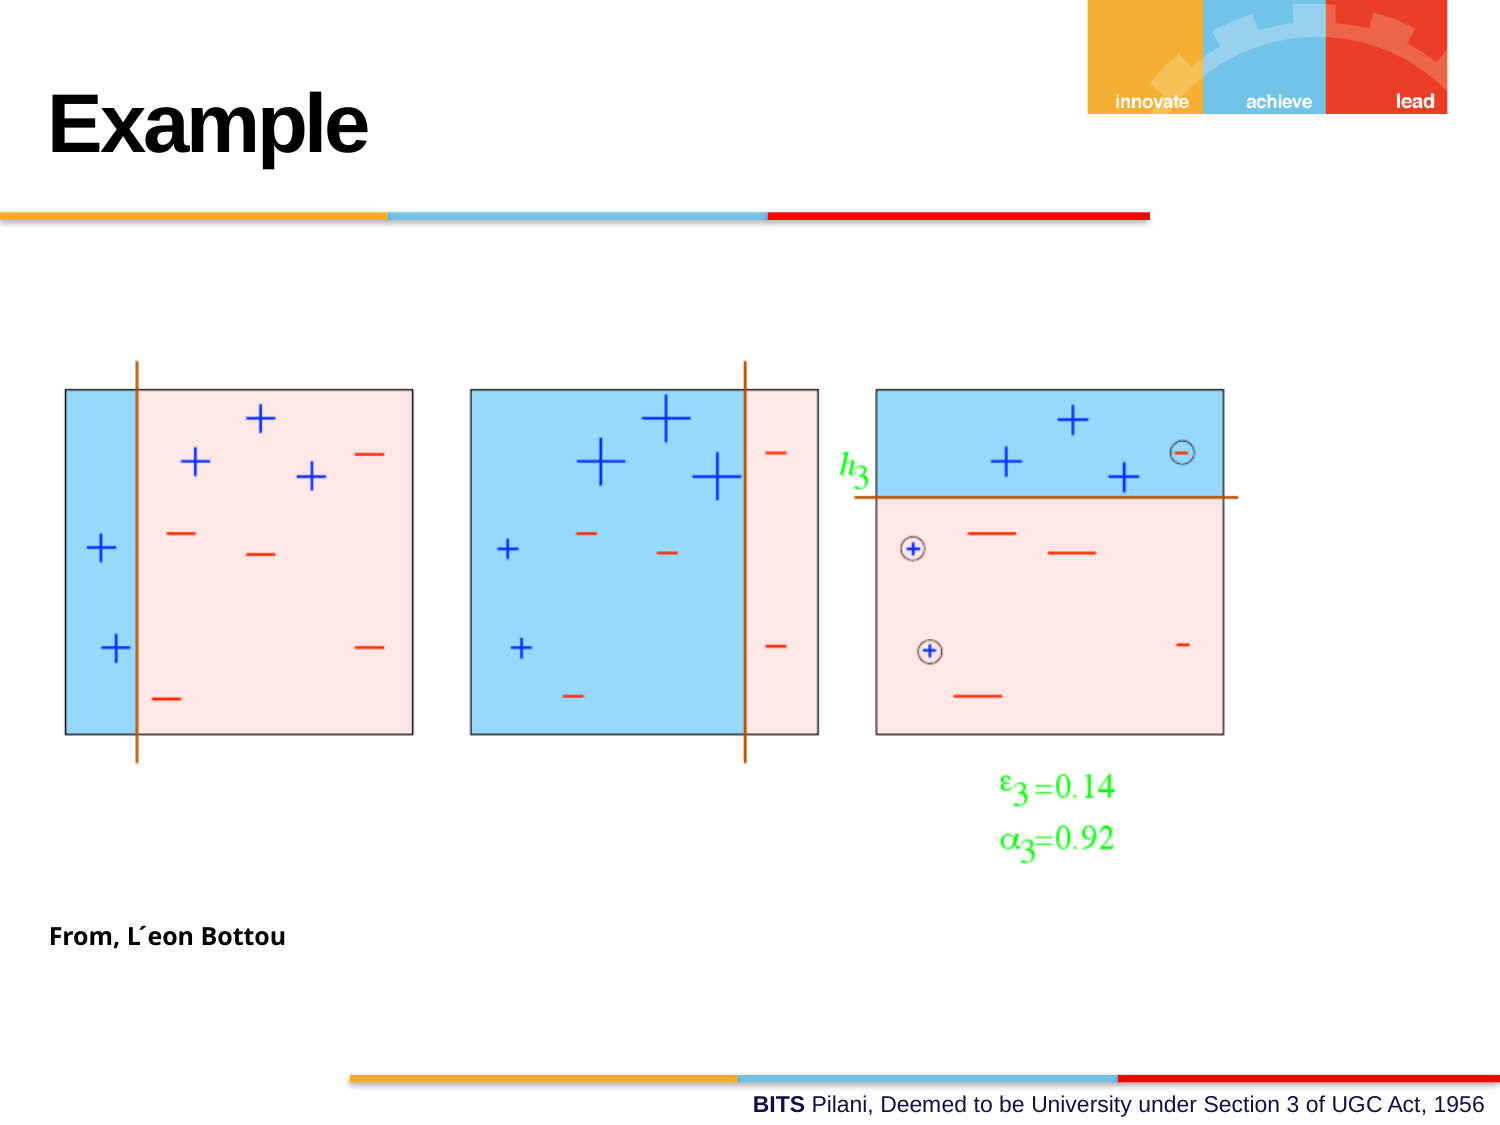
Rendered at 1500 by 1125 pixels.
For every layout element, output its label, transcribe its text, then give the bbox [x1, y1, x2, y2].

picture [1087, 0, 1448, 114]
picture [18, 348, 1279, 880]
list [49, 24, 1088, 213]
text_box Example [36, 71, 437, 166]
text_box From, L ́eon Bottou [37, 909, 344, 953]
